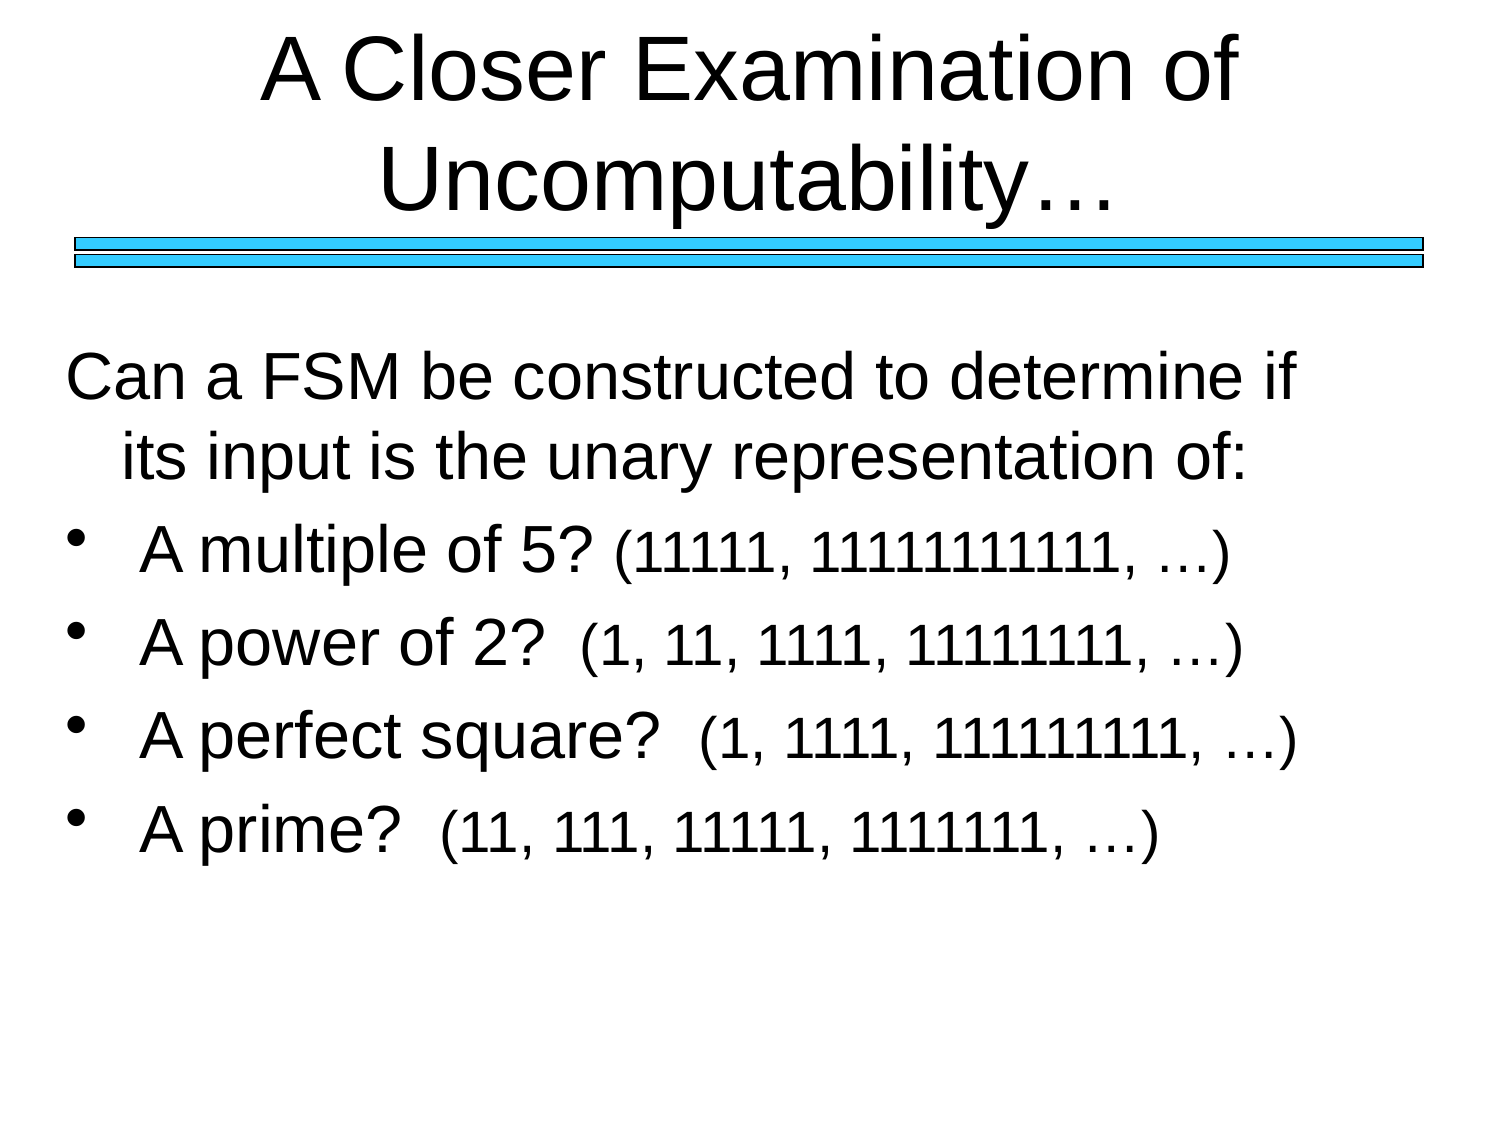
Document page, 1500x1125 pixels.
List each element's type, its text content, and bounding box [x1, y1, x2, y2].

title A Closer Examination of Uncomputability… [112, 24, 1388, 213]
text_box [74, 237, 1424, 268]
list Can a FSM be constructed to determine if its input is the unary representation of: A multiple of 5? (11111, 11111111111, …) A power of 2? (1, 11, 1111, 11111111, …) A perfect square? (1, 1111, 111111111, …) A prime? (11, 111, 11111, 1111111, …) [50, 324, 1388, 1000]
